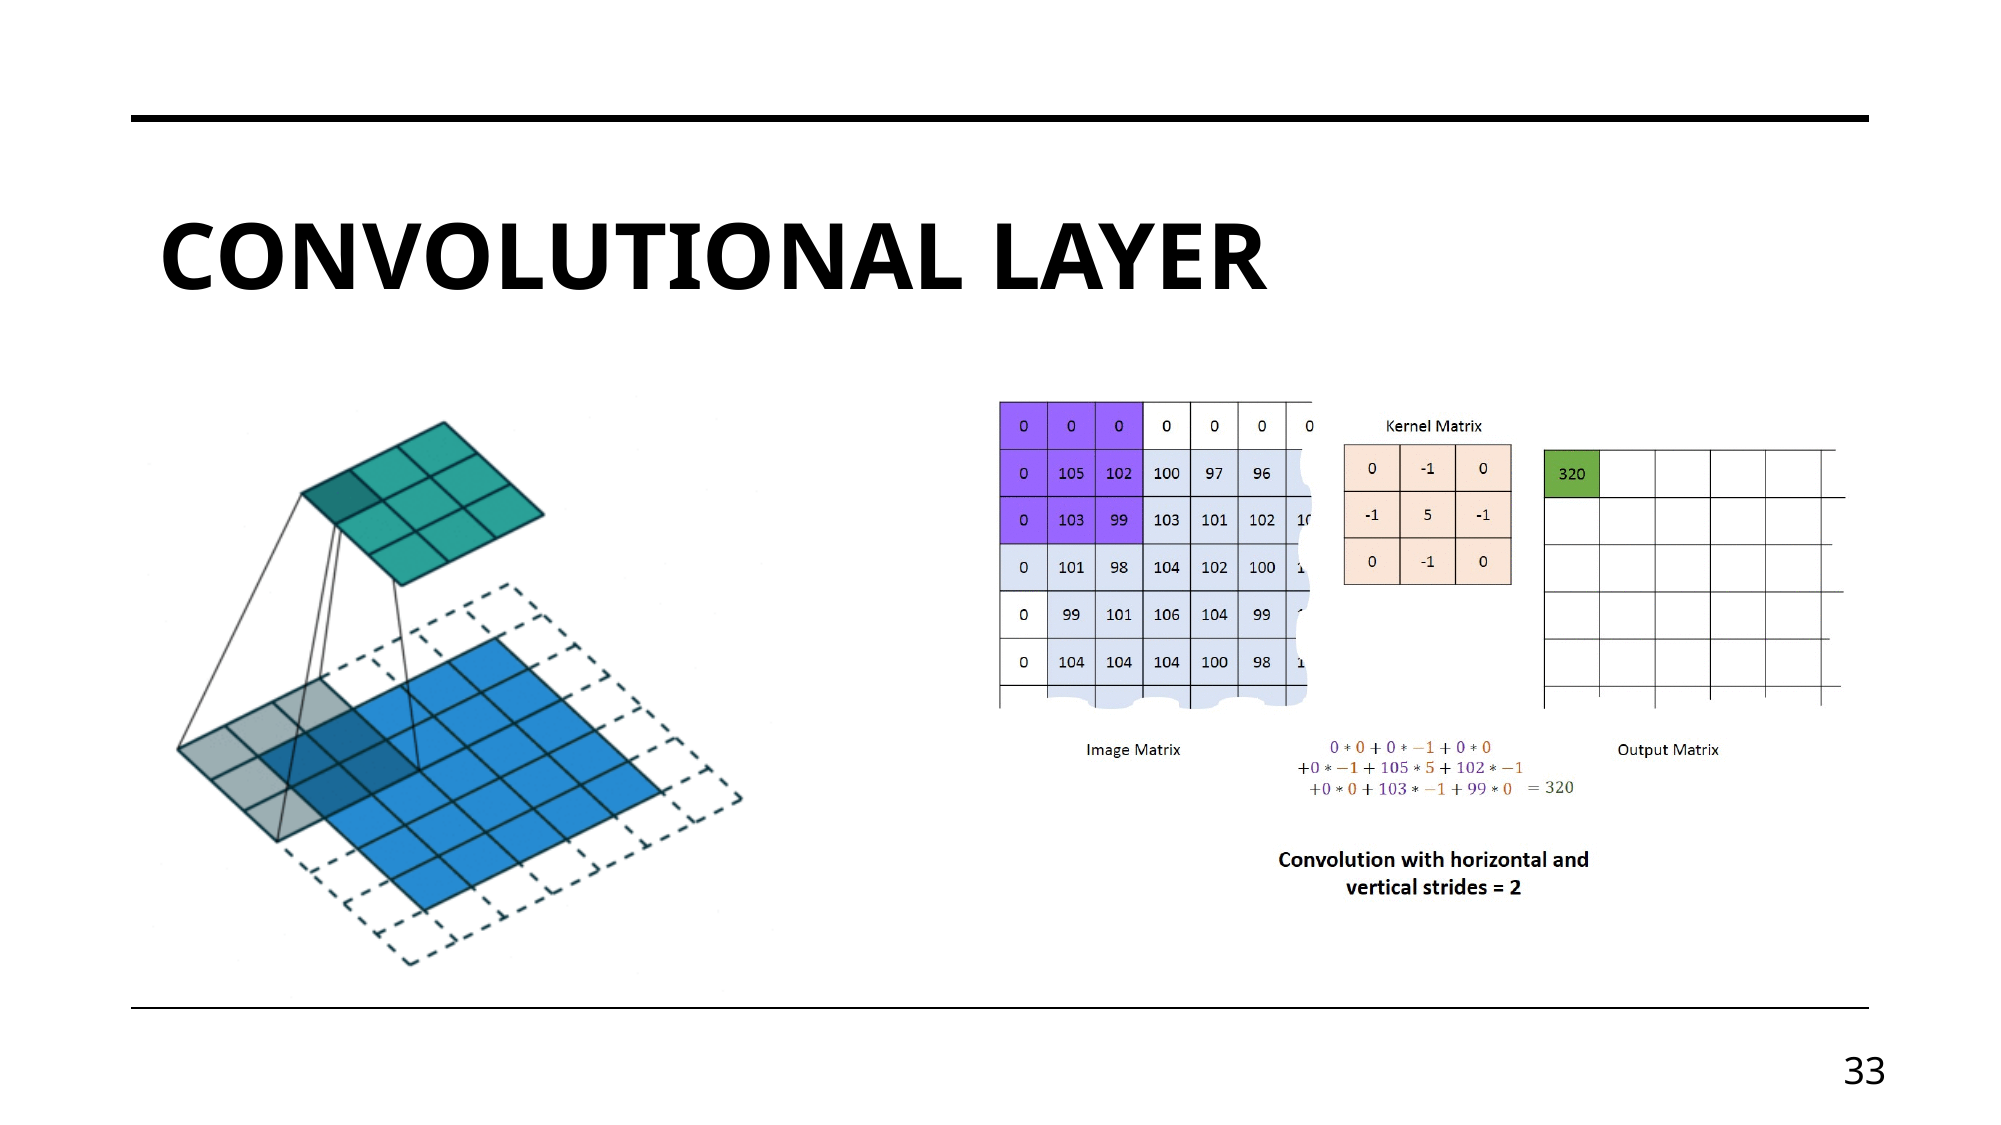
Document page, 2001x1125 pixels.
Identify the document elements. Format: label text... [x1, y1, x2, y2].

slide_number 33 [1791, 1042, 1902, 1103]
picture [970, 388, 1902, 913]
picture [143, 388, 777, 1000]
text_box CONVOLUTIONAL LAYER [143, 190, 1305, 316]
